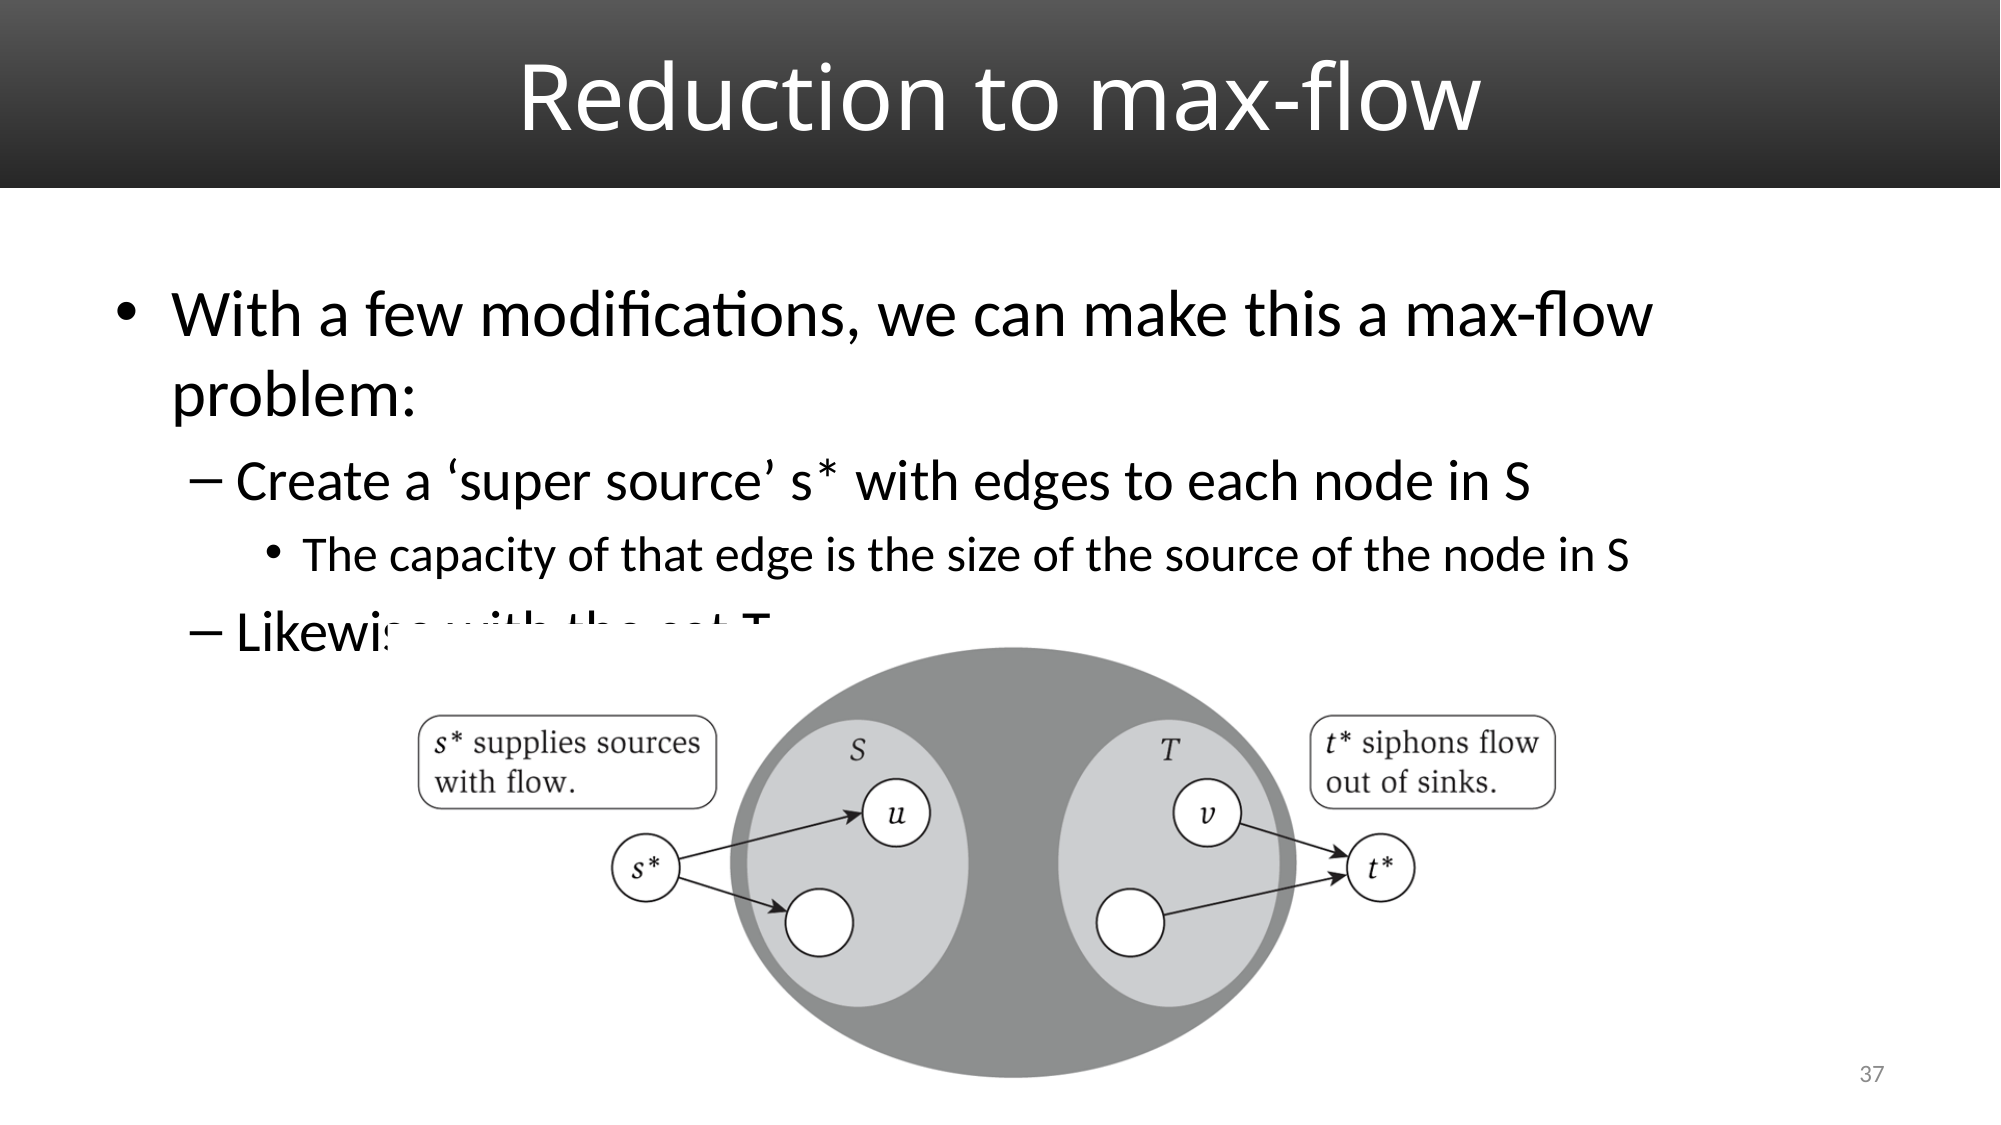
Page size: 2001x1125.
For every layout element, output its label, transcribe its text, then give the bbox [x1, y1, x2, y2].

title Reduction to max-flow [99, 24, 1900, 163]
list With a few modifications, we can make this a max-flow problem: Create a ‘super source’ s* with edges to each node in S The capacity of that edge is the size of the source of the node in S Likewise with the set T [99, 262, 1900, 1005]
picture [387, 624, 1588, 1108]
slide_number 37 [1591, 1042, 1900, 1103]
